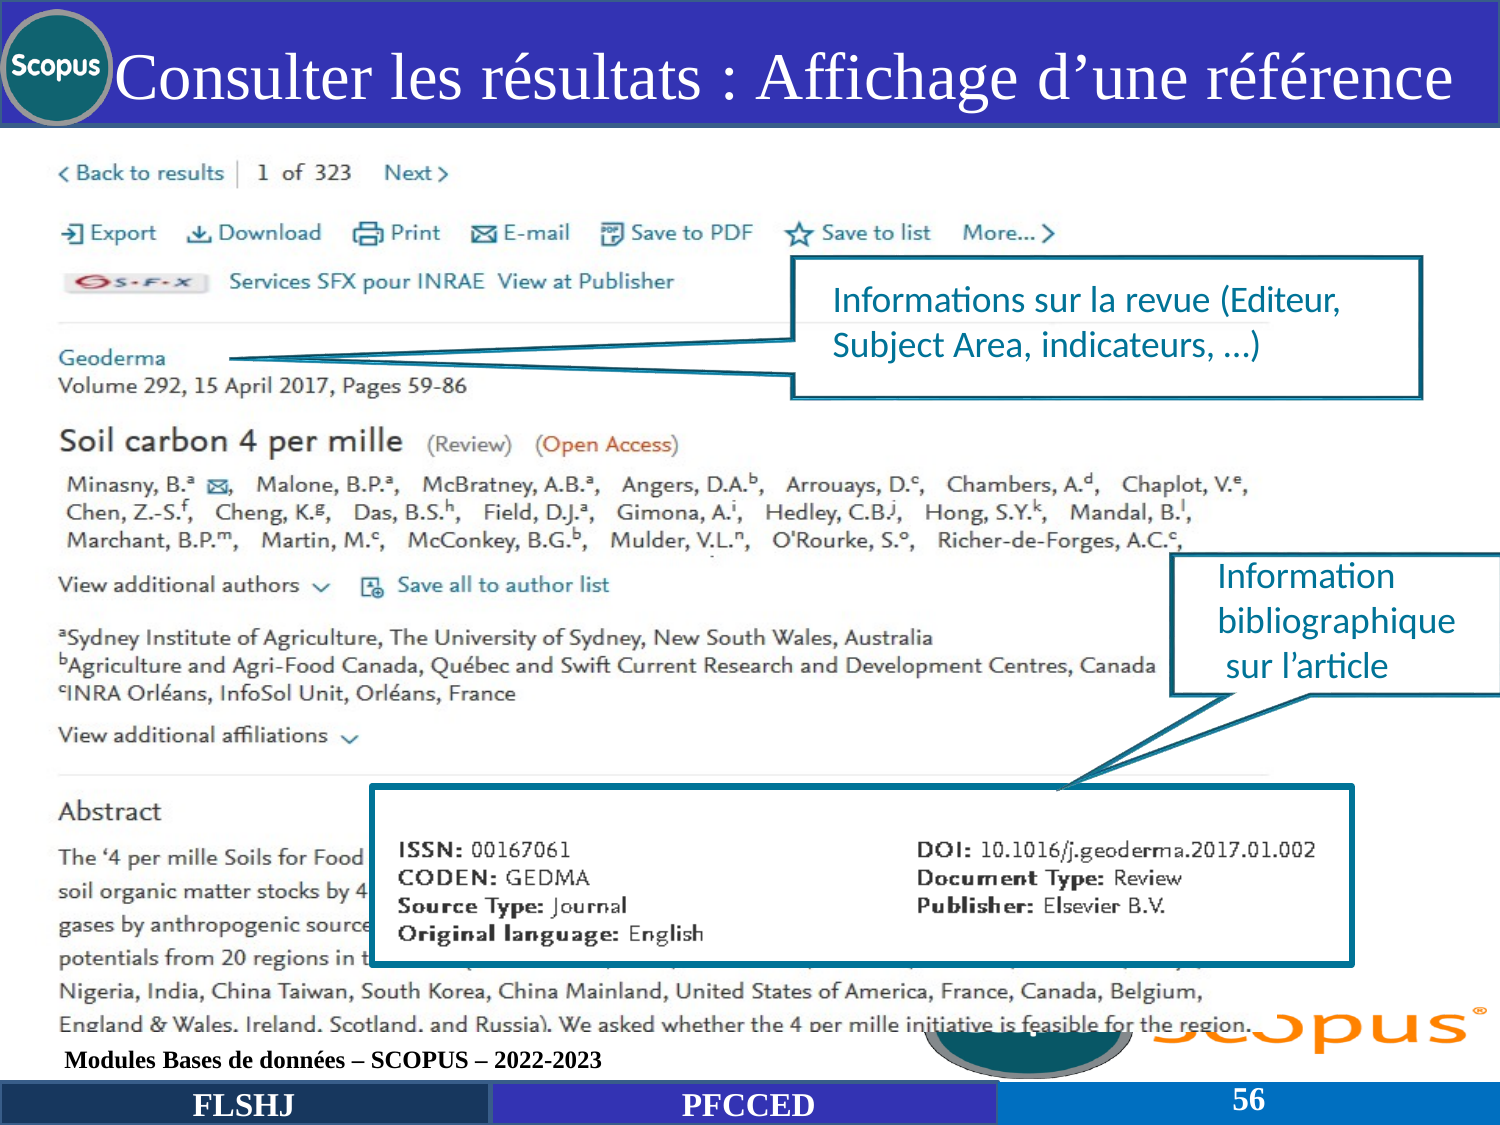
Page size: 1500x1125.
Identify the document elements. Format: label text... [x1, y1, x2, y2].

text_box Modules Bases de données – SCOPUS – 2022-2023 [62, 1047, 647, 1074]
footer PFCCED [679, 1084, 850, 1125]
slide_number FLSHJ [190, 1084, 300, 1125]
title Consulter les résultats : Affichage d’une référence [112, 27, 1462, 218]
picture [924, 974, 1488, 1079]
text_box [368, 551, 1500, 968]
picture [0, 9, 113, 127]
slide_number 56 [1226, 1088, 1273, 1125]
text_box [35, 144, 1424, 1034]
